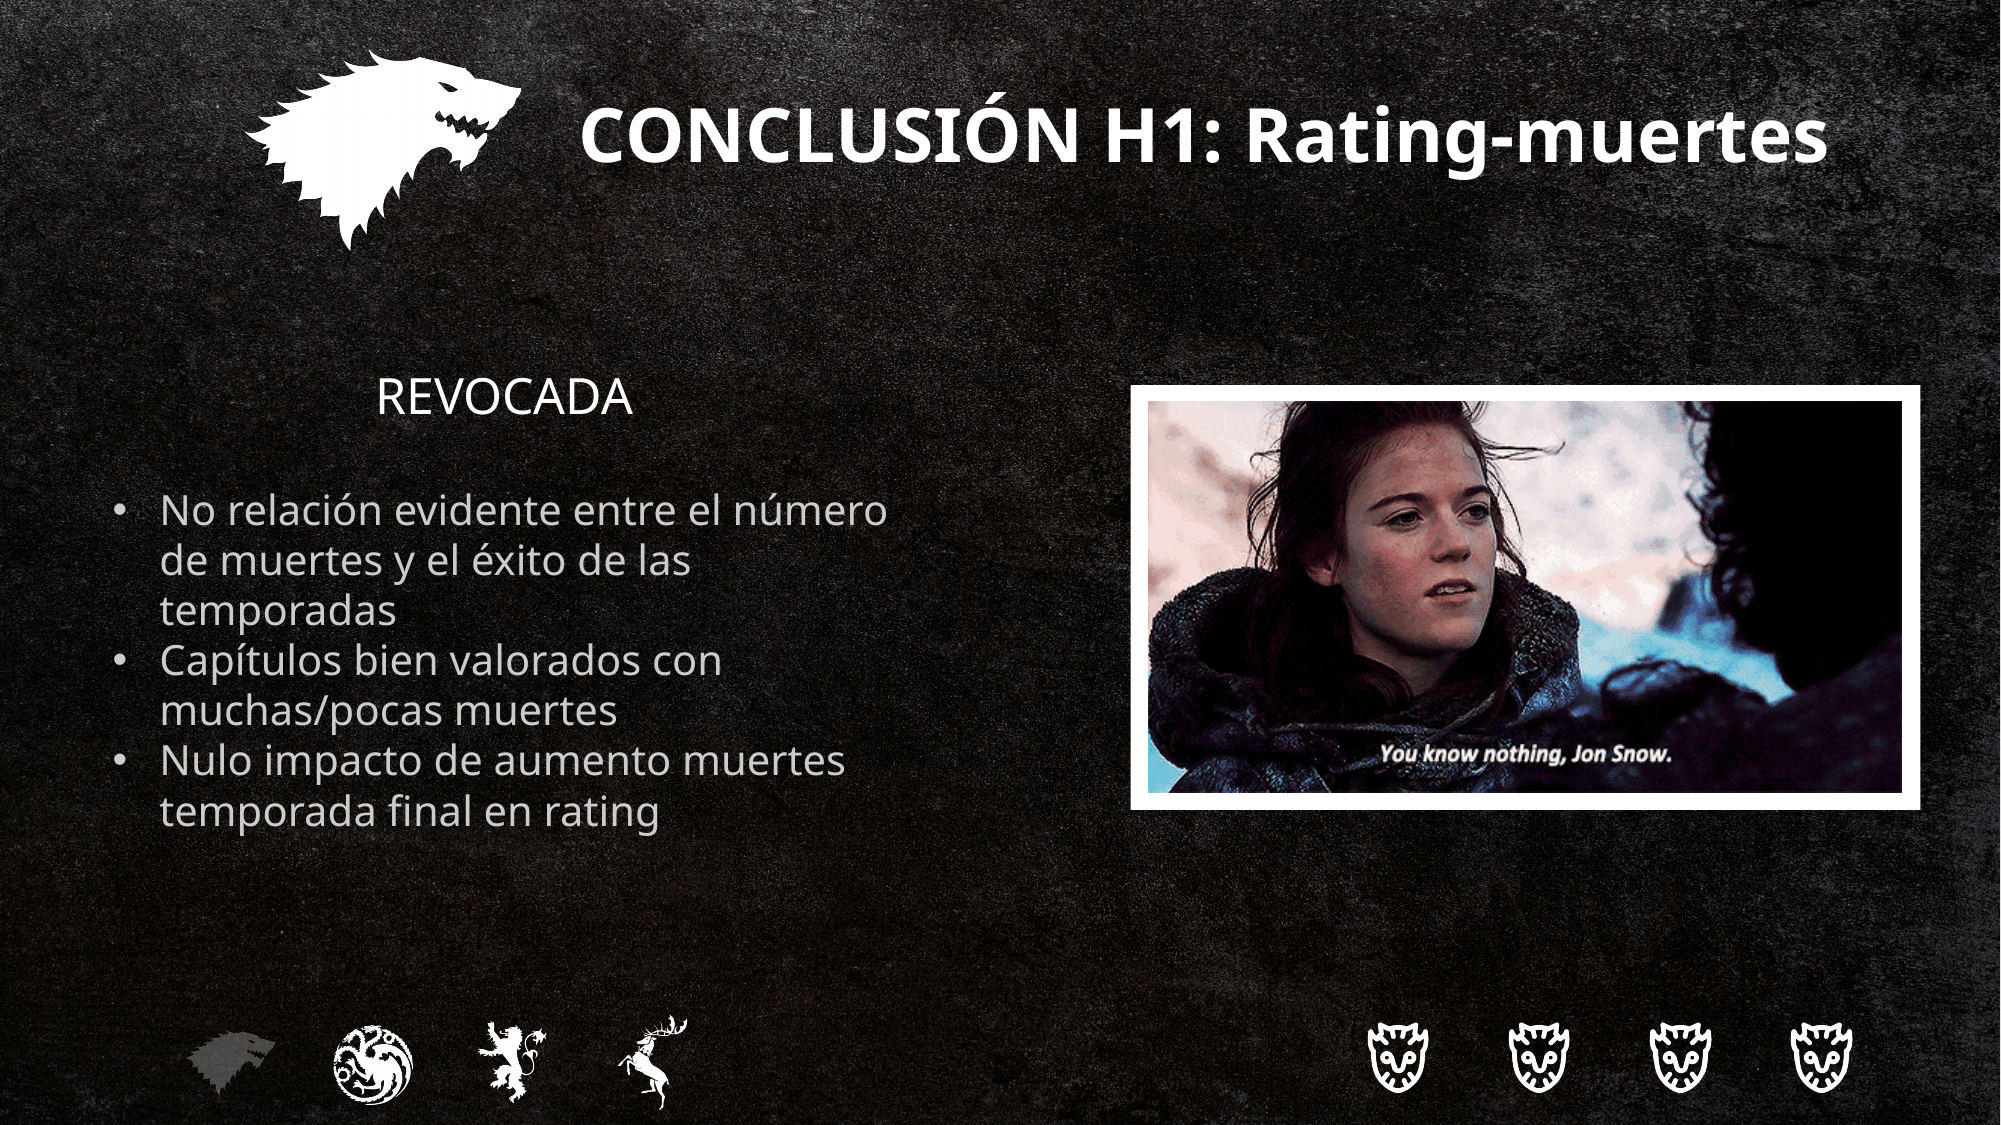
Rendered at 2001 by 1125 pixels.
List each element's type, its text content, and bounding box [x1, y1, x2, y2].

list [602, 1009, 708, 1116]
text_box CONCLUSIÓN H1: Rating-muertes [563, 80, 1903, 186]
text_box REVOCADA No relación evidente entre el número de muertes y el éxito de las temporadas Capítulos bien valorados con muchas/pocas muertes Nulo impacto de aumento muertes temporada final en rating [97, 356, 912, 842]
picture [0, 0, 2001, 1125]
text_box [1129, 384, 1922, 811]
